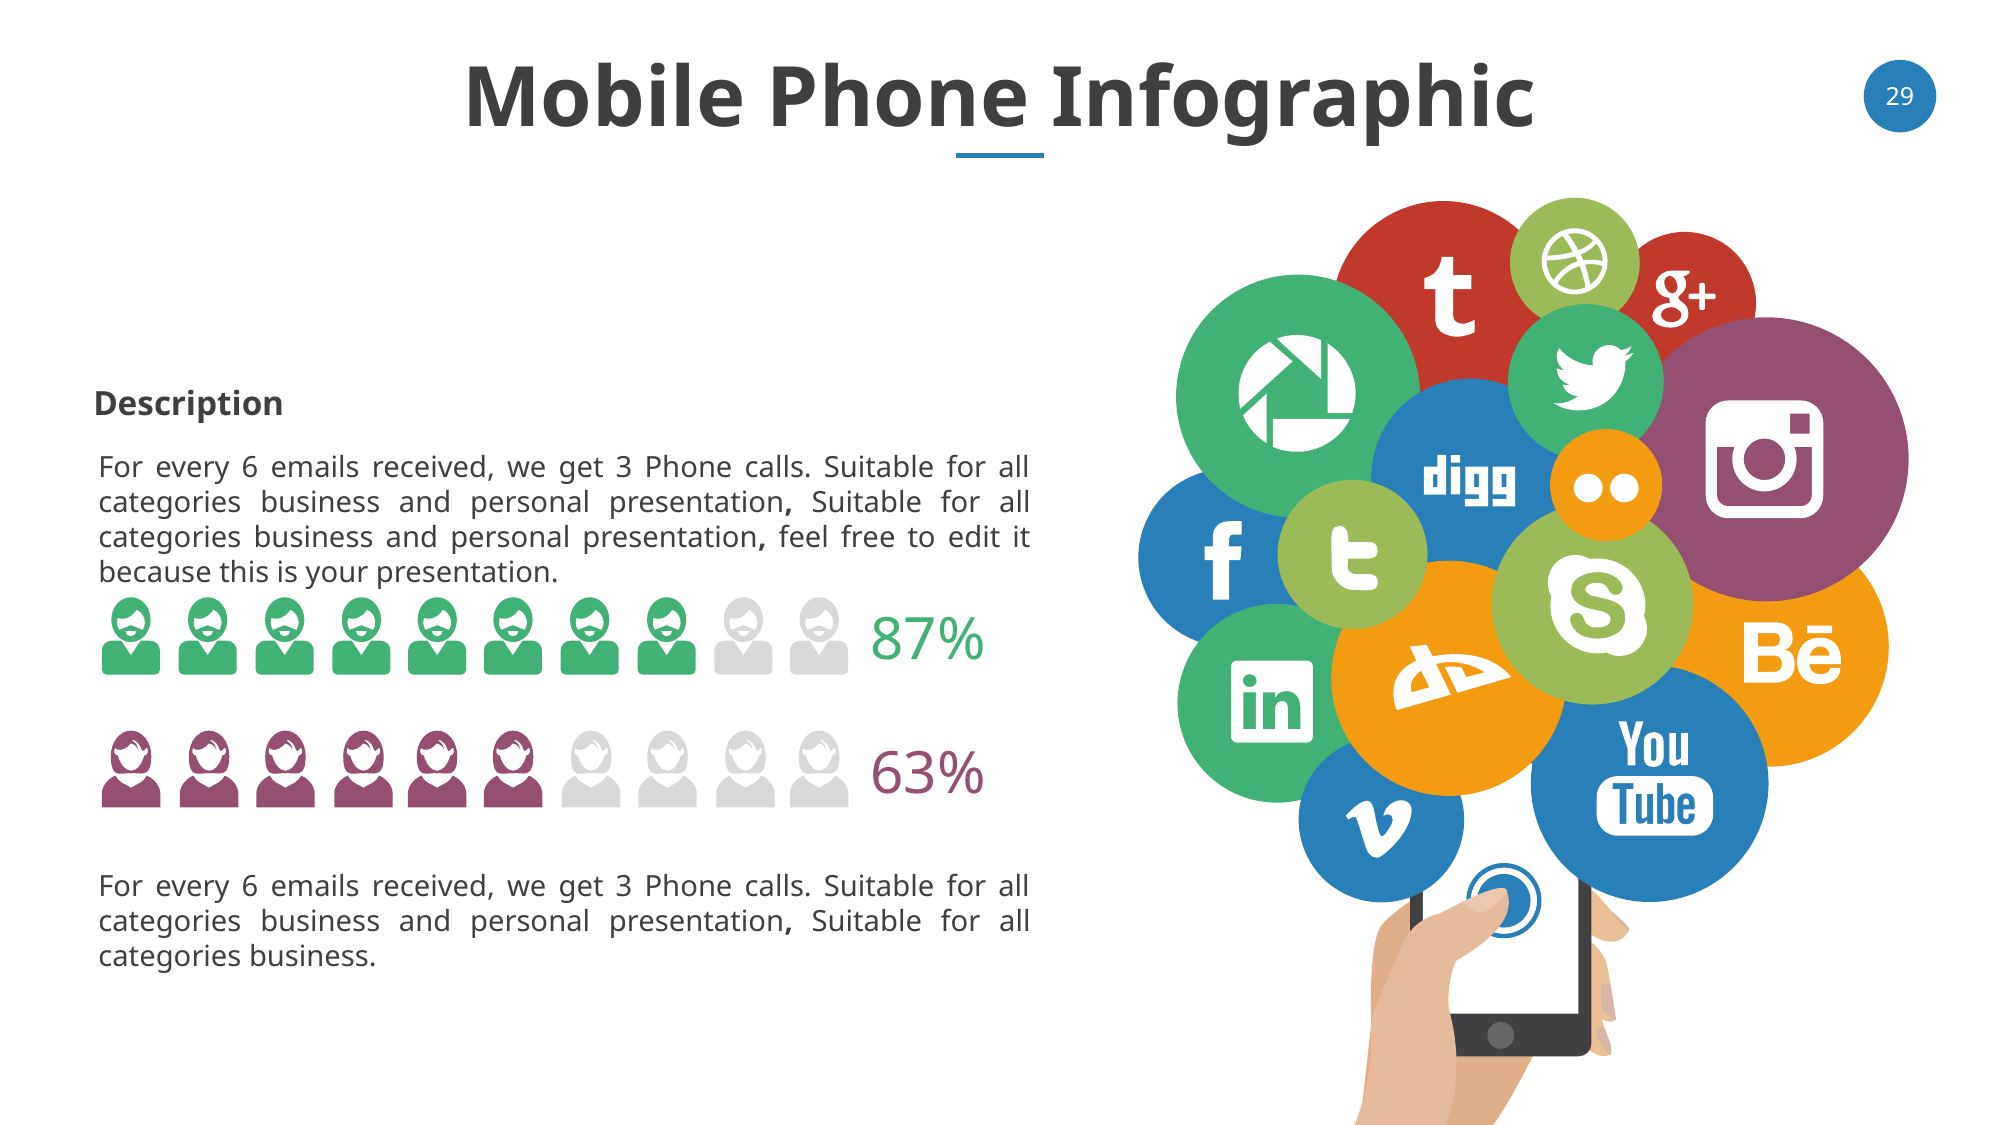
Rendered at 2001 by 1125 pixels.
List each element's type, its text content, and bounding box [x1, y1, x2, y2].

slide_number 29 [1847, 67, 1953, 128]
text_box [1509, 197, 1640, 318]
text_box [1550, 429, 1663, 542]
text_box For every 6 emails received, we get 3 Phone calls. Suitable for all categories business and personal presentation, Suitable for all categories business and personal presentation, feel free to edit it because this is your presentation. [83, 440, 1046, 596]
text_box For every 6 emails received, we get 3 Phone calls. Suitable for all categories business and personal presentation, Suitable for all categories business. [83, 859, 1046, 980]
text_box Description [78, 374, 299, 430]
text_box [1672, 567, 1889, 767]
text_box [1507, 304, 1664, 455]
text_box [1541, 228, 1608, 295]
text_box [1744, 622, 1845, 685]
text_box [1336, 201, 1540, 391]
text_box [1371, 378, 1558, 570]
text_box [1138, 472, 1296, 642]
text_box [101, 597, 849, 675]
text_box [1423, 454, 1516, 507]
text_box 87% [855, 596, 1001, 679]
text_box [1547, 554, 1647, 656]
text_box [1277, 479, 1428, 630]
text_box [1556, 667, 1769, 903]
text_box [1652, 270, 1716, 328]
text_box [1176, 274, 1420, 518]
text_box [1331, 525, 1378, 591]
text_box [1177, 603, 1342, 803]
title Mobile Phone Infographic [137, 29, 1863, 171]
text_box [101, 730, 849, 808]
text_box [1424, 256, 1475, 337]
text_box [1620, 231, 1757, 361]
text_box [1231, 660, 1313, 743]
text_box [1705, 400, 1824, 519]
text_box [1553, 345, 1634, 411]
text_box [1640, 317, 1909, 602]
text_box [1596, 721, 1714, 836]
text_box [1269, 730, 1631, 1125]
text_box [1573, 473, 1639, 503]
text_box [1393, 644, 1511, 711]
text_box 63% [855, 727, 1001, 813]
text_box [1204, 521, 1242, 600]
text_box [1491, 510, 1694, 705]
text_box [1238, 334, 1356, 452]
text_box [1331, 560, 1565, 730]
